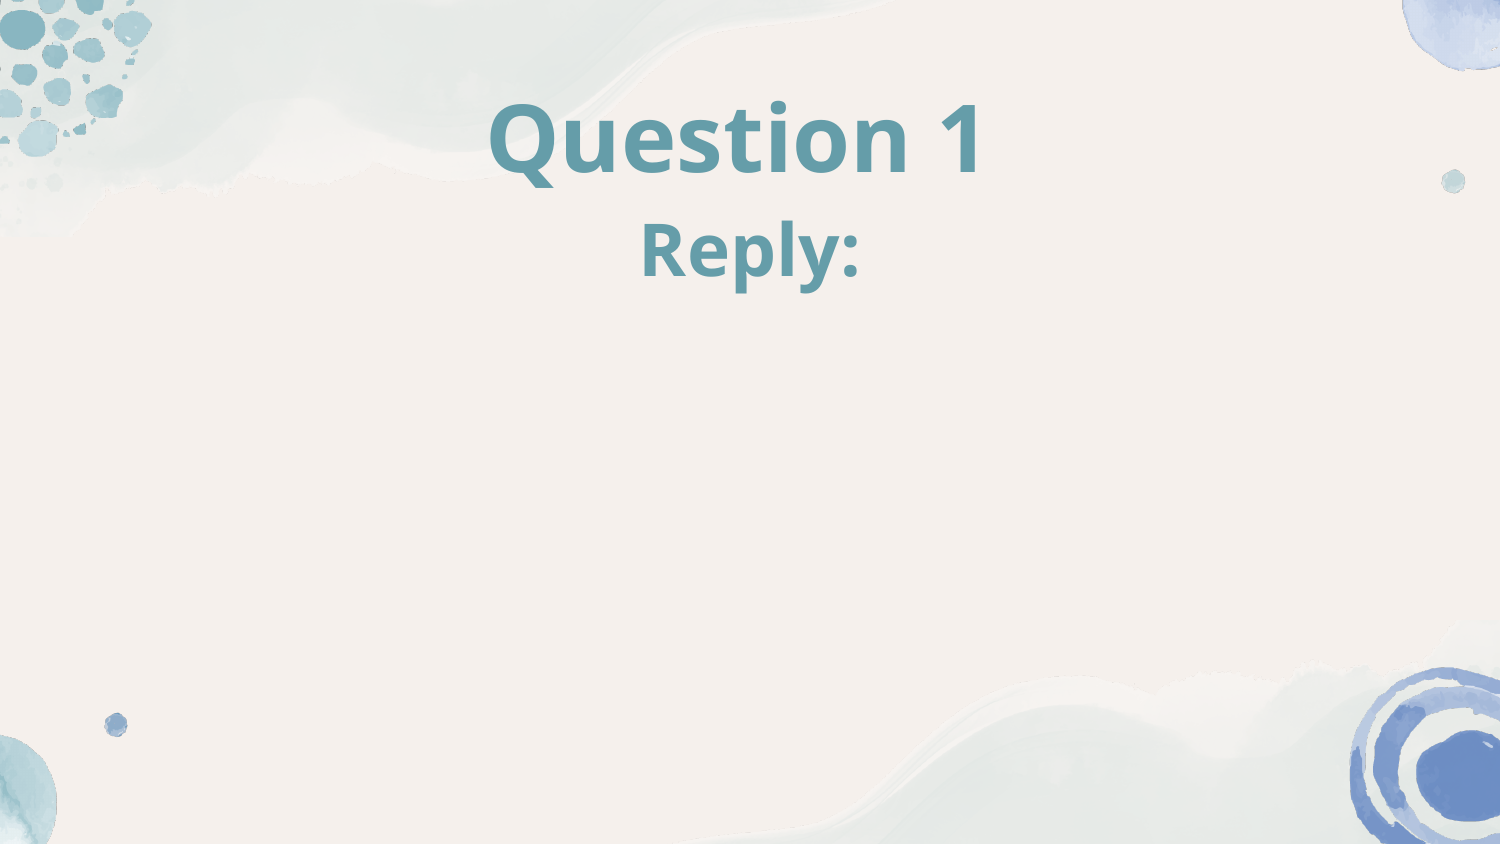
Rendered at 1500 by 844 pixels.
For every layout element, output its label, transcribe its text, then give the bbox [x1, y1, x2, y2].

title Reply: [118, 200, 1382, 295]
picture [1381, 0, 1500, 73]
picture [0, 0, 189, 162]
picture [0, 727, 77, 844]
title Question 1 [118, 88, 1382, 183]
title Reply: [1329, 665, 1500, 844]
